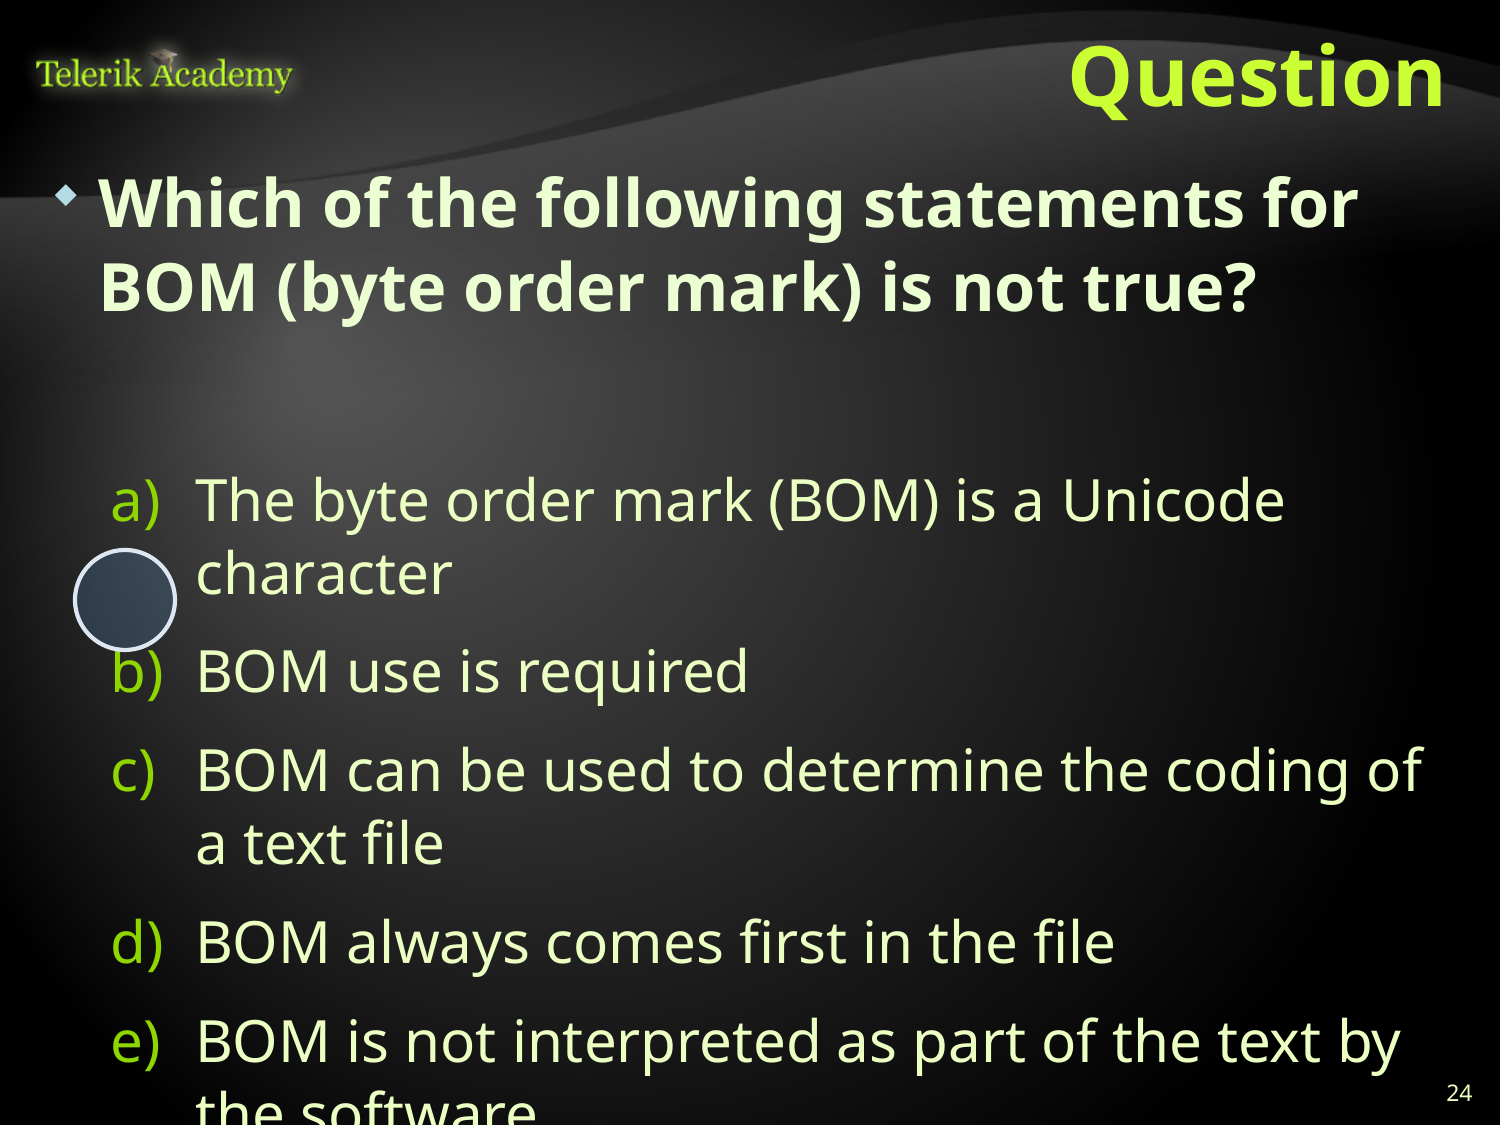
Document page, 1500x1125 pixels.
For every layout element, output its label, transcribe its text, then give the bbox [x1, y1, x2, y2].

picture [0, 0, 1500, 1125]
list Which of the following statements for BOM (byte order mark) is not true? The byte order mark (BOM) is a Unicode character BOM use is required BOM can be used to determine the coding of a text file BOМ always comes first in the file BOM is not interpreted as part of the text by the software [37, 149, 1463, 1075]
slide_number 24 [1412, 1074, 1488, 1113]
title Question [300, 12, 1463, 149]
text_box [72, 547, 178, 653]
